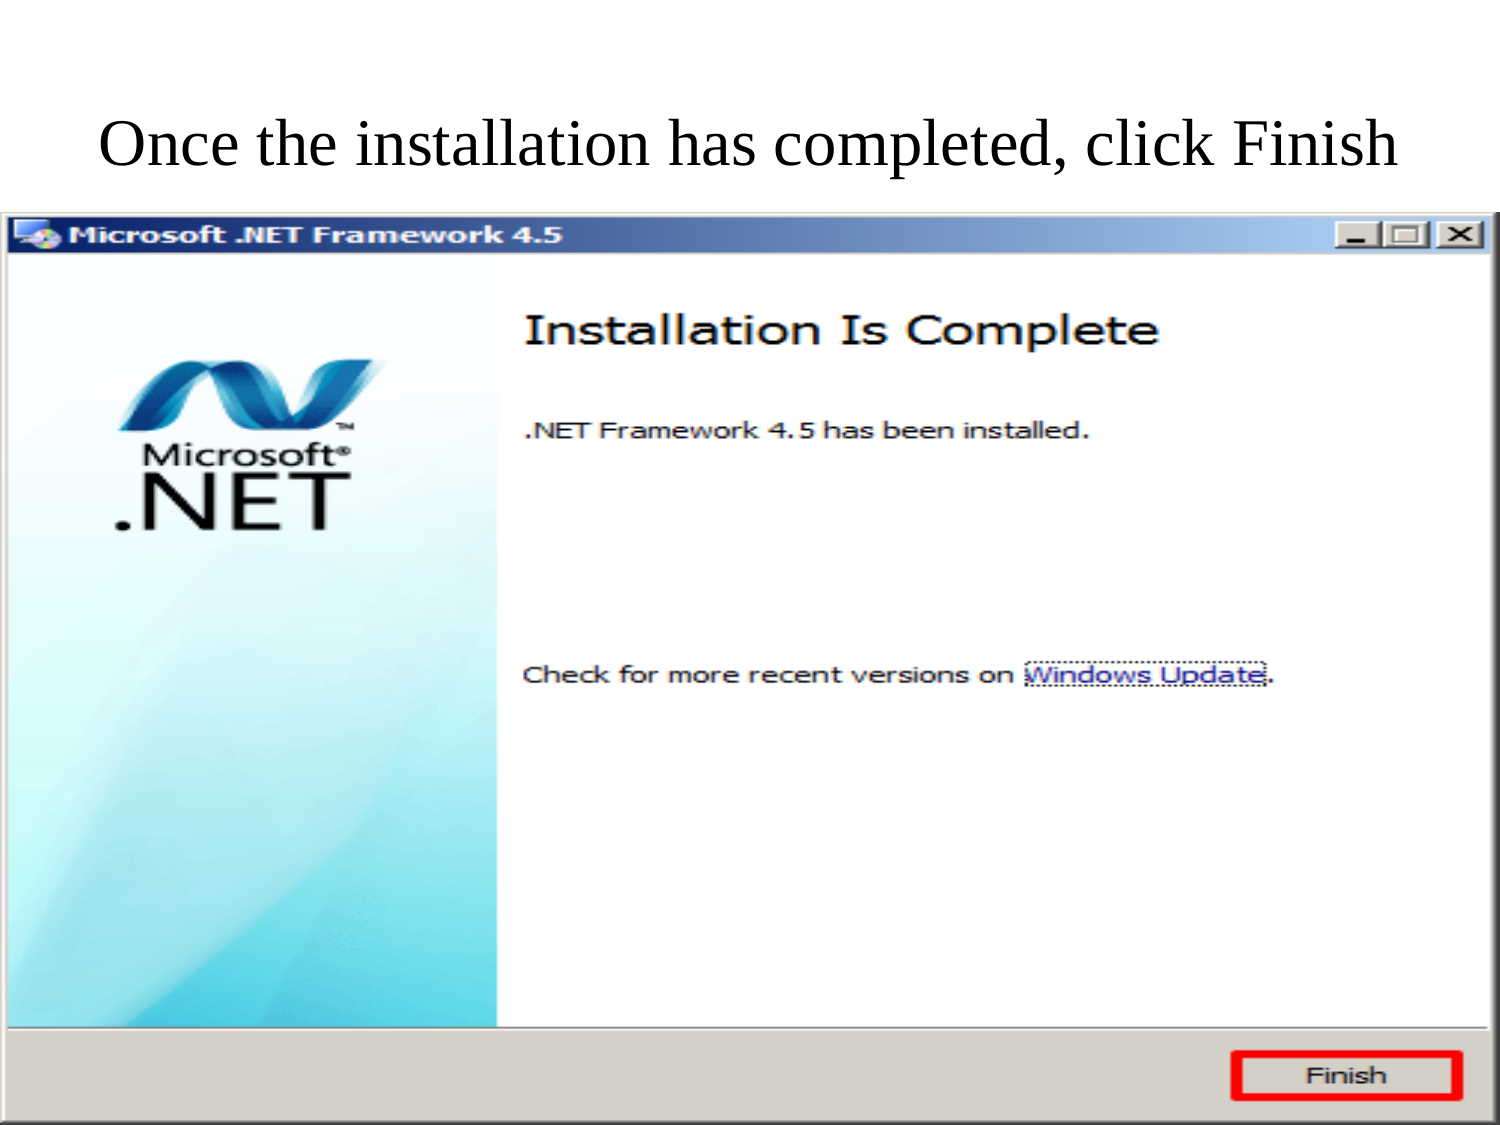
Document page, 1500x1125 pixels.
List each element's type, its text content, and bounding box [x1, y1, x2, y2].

title Once the installation has completed, click Finish [75, 45, 1425, 210]
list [0, 212, 1500, 1125]
